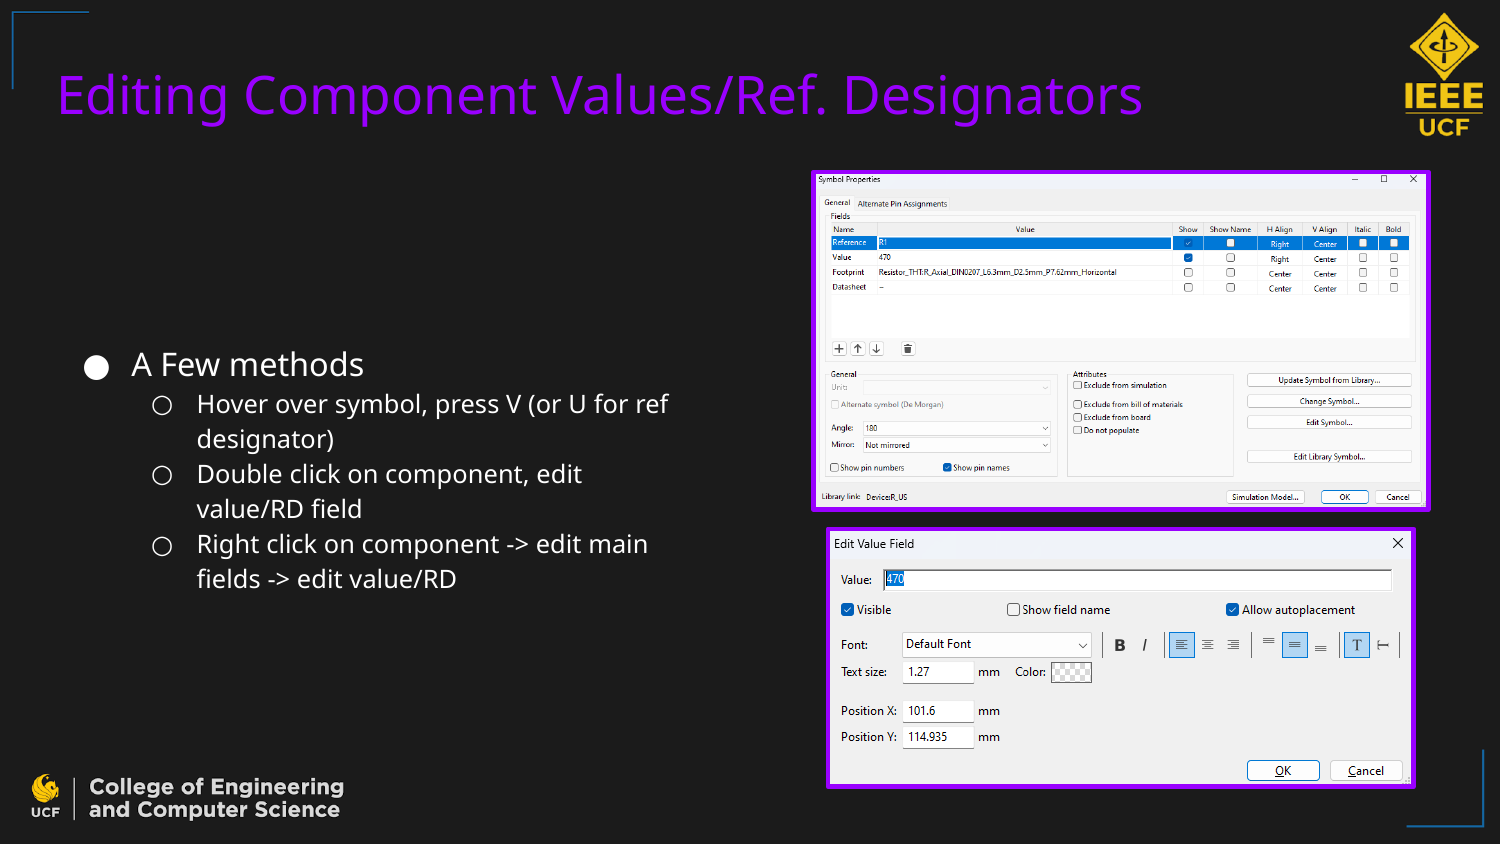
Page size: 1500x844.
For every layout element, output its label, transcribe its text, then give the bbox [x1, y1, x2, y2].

picture [0, 0, 1500, 844]
title Editing Component Values/Ref. Designators [40, 46, 1439, 141]
list A Few methods Hover over symbol, press V (or U for ref designator) Double click on component, edit value/RD field Right click on component -> edit main fields -> edit value/RD [51, 323, 708, 612]
